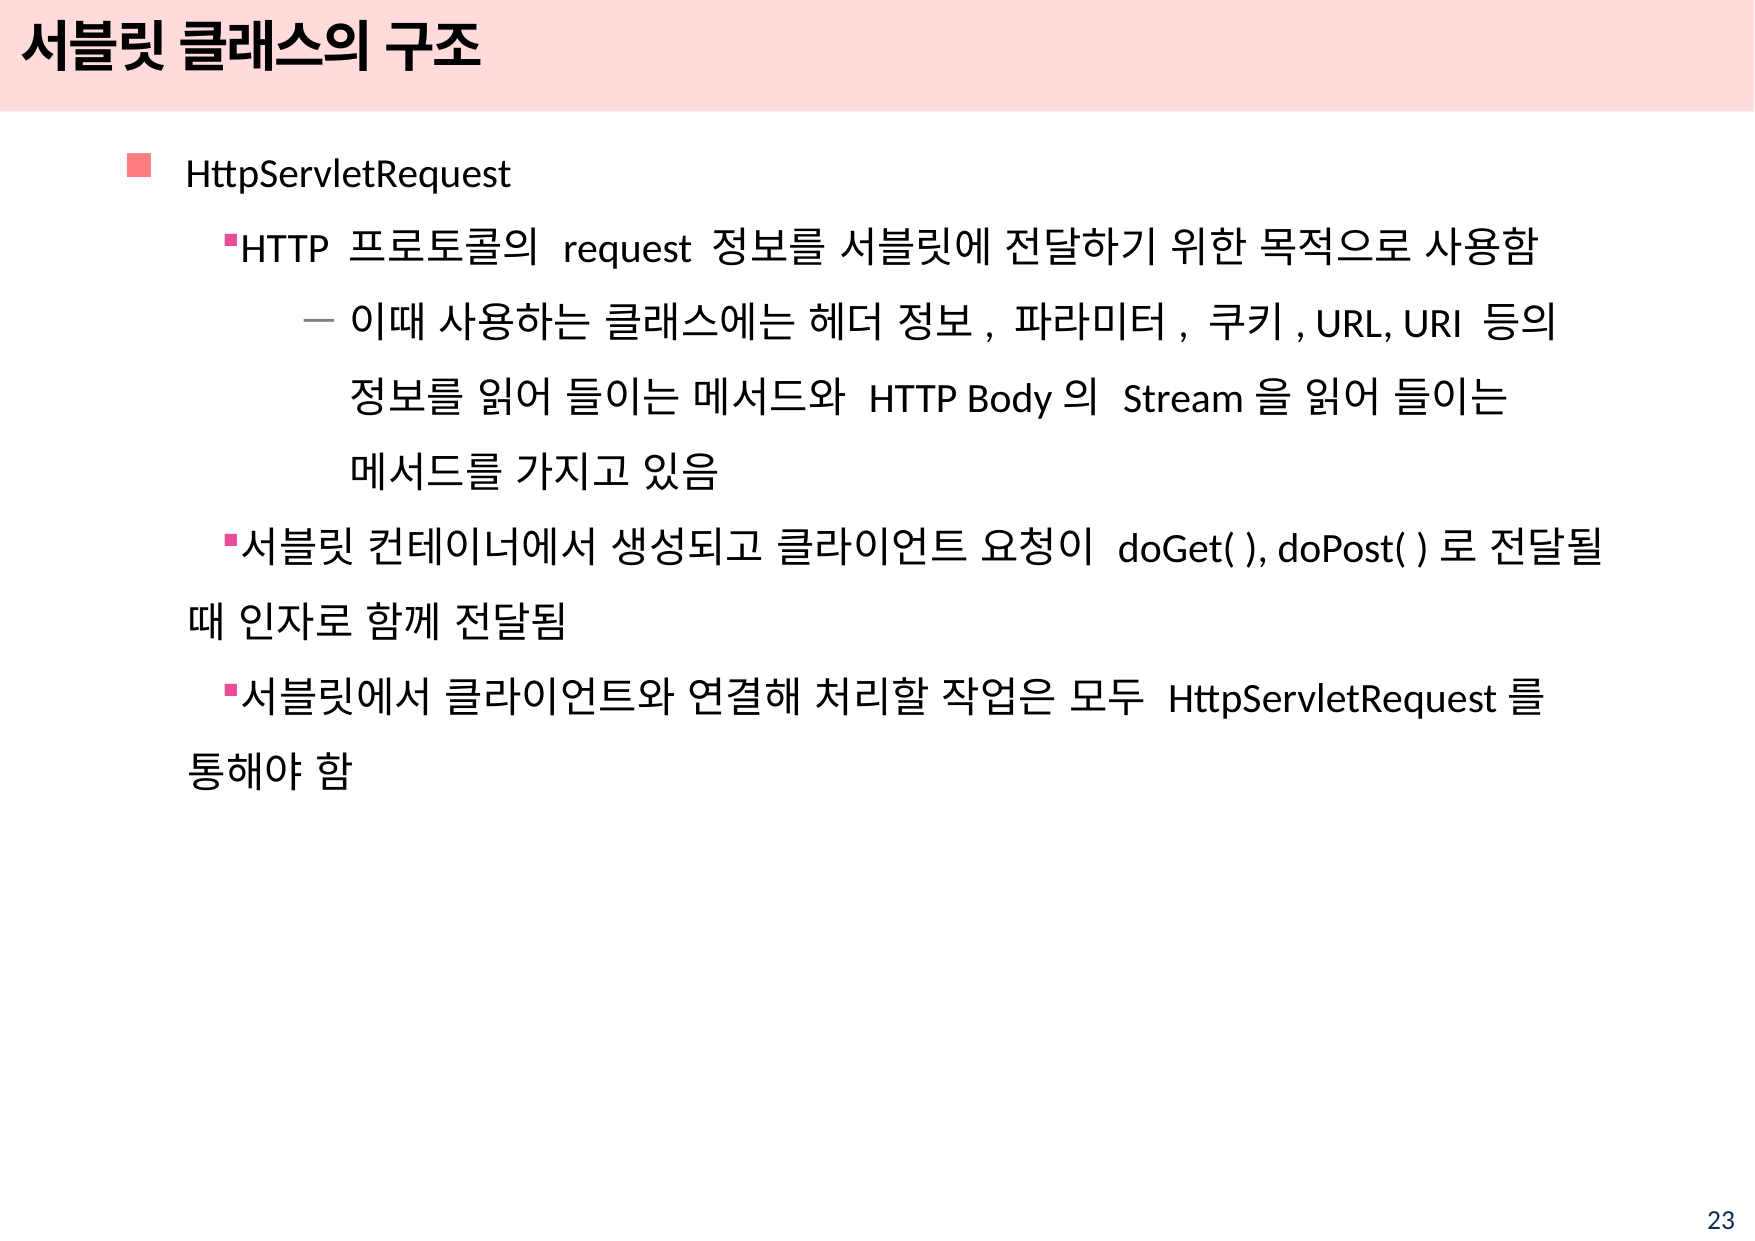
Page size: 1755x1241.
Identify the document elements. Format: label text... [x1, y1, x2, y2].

title 서블릿 클래스의 구조 [20, 11, 1514, 98]
list HttpServletRequest HTTP 프로토콜의 request 정보를 서블릿에 전달하기 위한 목적으로 사용함 이때 사용하는 클래스에는 헤더 정보, 파라미터, 쿠키, URL, URI 등의 정보를 읽어 들이는 메서드와 HTTP Body의 Stream을 읽어 들이는 메서드를 가지고 있음 서블릿 컨테이너에서 생성되고 클라이언트 요청이 doGet( ), doPost( )로 전달될 때 인자로 함께 전달됨 서블릿에서 클라이언트와 연결해 처리할 작업은 모두 HttpServletRequest를 통해야 함 [108, 138, 1659, 800]
